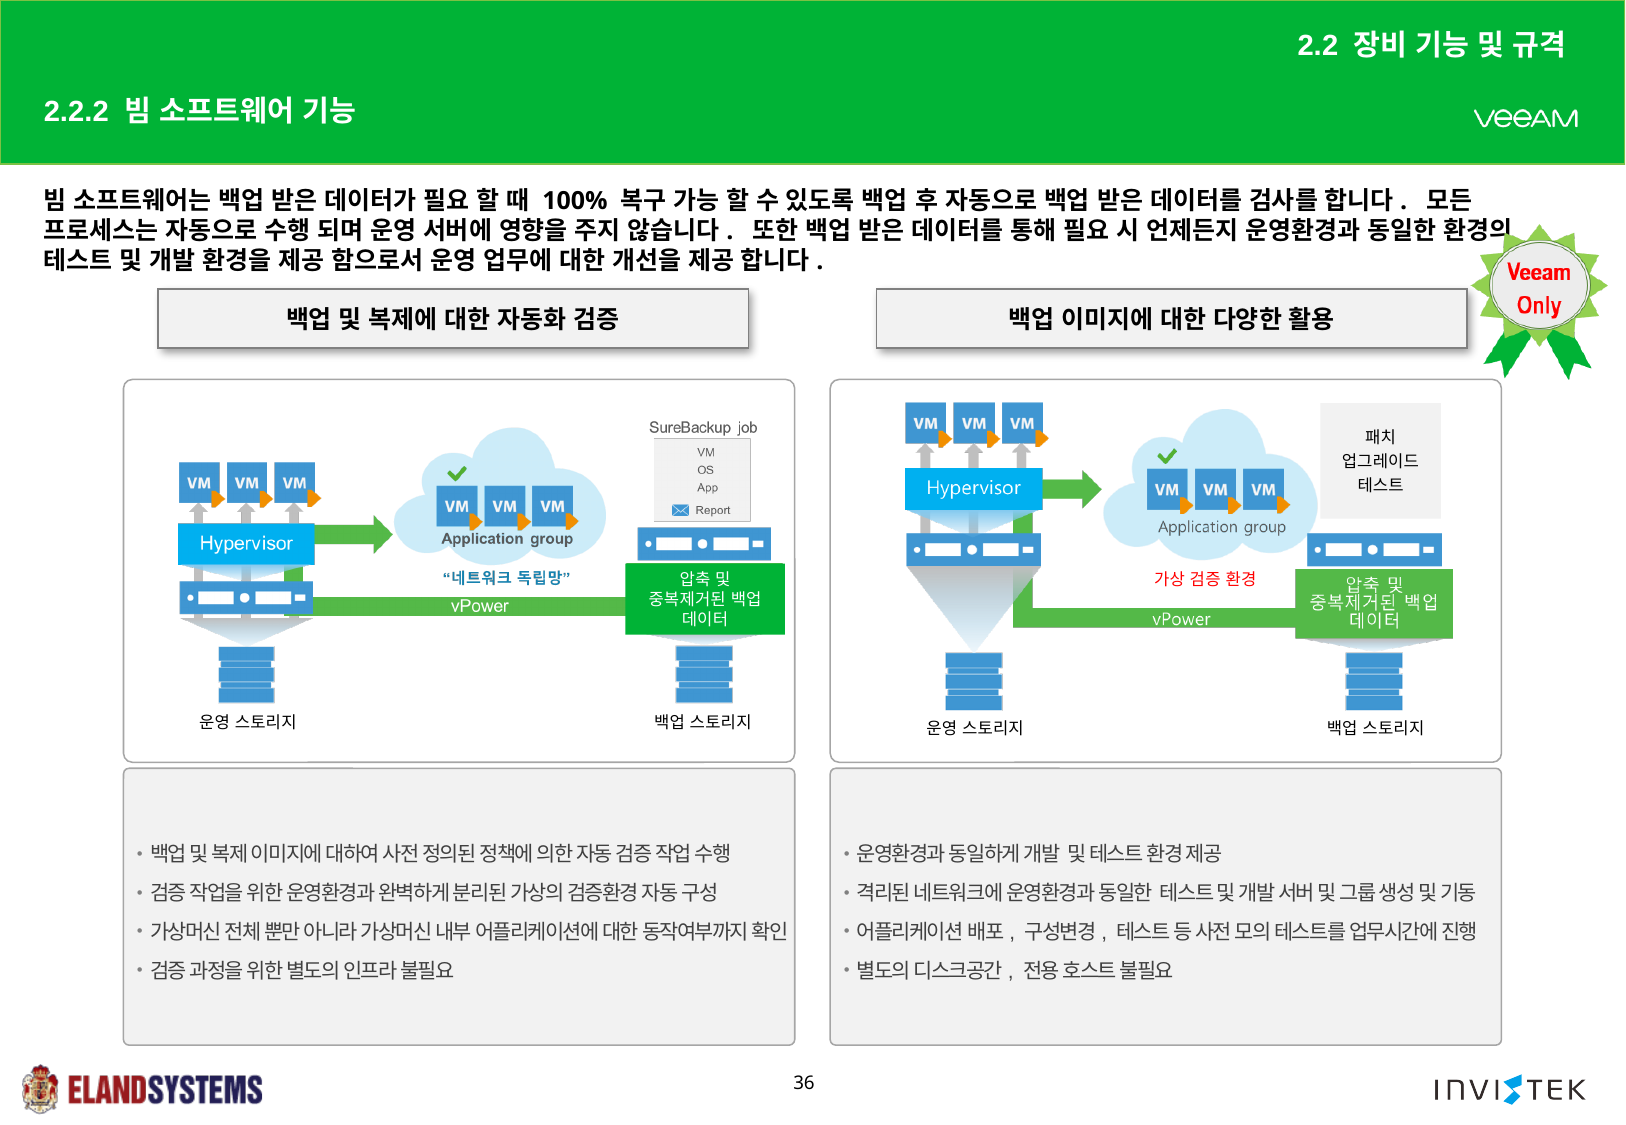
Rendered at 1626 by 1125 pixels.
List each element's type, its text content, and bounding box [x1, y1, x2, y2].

picture [143, 414, 791, 727]
text_box 운영 스토리지 [162, 727, 334, 738]
list 빔 소프트웨어는 백업 받은 데이터가 필요 할 때 100% 복구 가능 할 수 있도록 백업 후 자동으로 백업 받은 데이터를 검사를 합니다. 모든 프로세스는 자동으로 수행 되며 운영 서버에 영향을 주지 않습니다. 또한 백업 받은 데이터를 통해 필요 시 언제든지 운영환경과 동일한 환경의 테스트 및 개발 환경을 제공 함으로서 운영 업무에 대한 개선을 제공 합니다. [28, 177, 1551, 278]
text_box 운영환경과 동일하게 개발 및 테스트 환경 제공 격리된 네트워크에 운영환경과 동일한 테스트 및 개발 서버 및 그룹 생성 및 기동 어플리케이션 배포, 구성변경, 테스트 등 사전 모의 테스트를 업무시간에 진행 별도의 디스크공간, 전용 호스트 불필요 [830, 768, 1502, 1046]
text_box 백업 및 복제에 대한 자동화 검증 [157, 288, 749, 349]
text_box 백업 스토리지 [617, 727, 789, 738]
text_box [830, 379, 1502, 763]
picture [869, 402, 1462, 739]
text_box [123, 379, 795, 763]
picture [1465, 100, 1586, 136]
picture [22, 1064, 270, 1115]
text_box 운영 스토리지 [890, 739, 1061, 744]
list 2.2 장비 기능 및 규격 [862, 16, 1582, 76]
text_box 백업 스토리지 [1290, 739, 1461, 744]
picture [1514, 1074, 1586, 1105]
text_box 백업 및 복제 이미지에 대하여 사전 정의된 정책에 의한 자동 검증 작업 수행 검증 작업을 위한 운영환경과 완벽하게 분리된 가상의 검증환경 자동 구성 가상머신 전체 뿐만 아니라 가상머신 내부 어플리케이션에 대한 동작여부까지 확인 검증 과정을 위한 별도의 인프라 불필요 [123, 768, 795, 1046]
picture [1435, 1074, 1519, 1105]
picture [1470, 224, 1608, 380]
title 2.2.2 빔 소프트웨어 기능 [28, 88, 989, 136]
slide_number 36 [778, 1063, 847, 1105]
text_box 백업 이미지에 대한 다양한 활용 [876, 288, 1468, 349]
